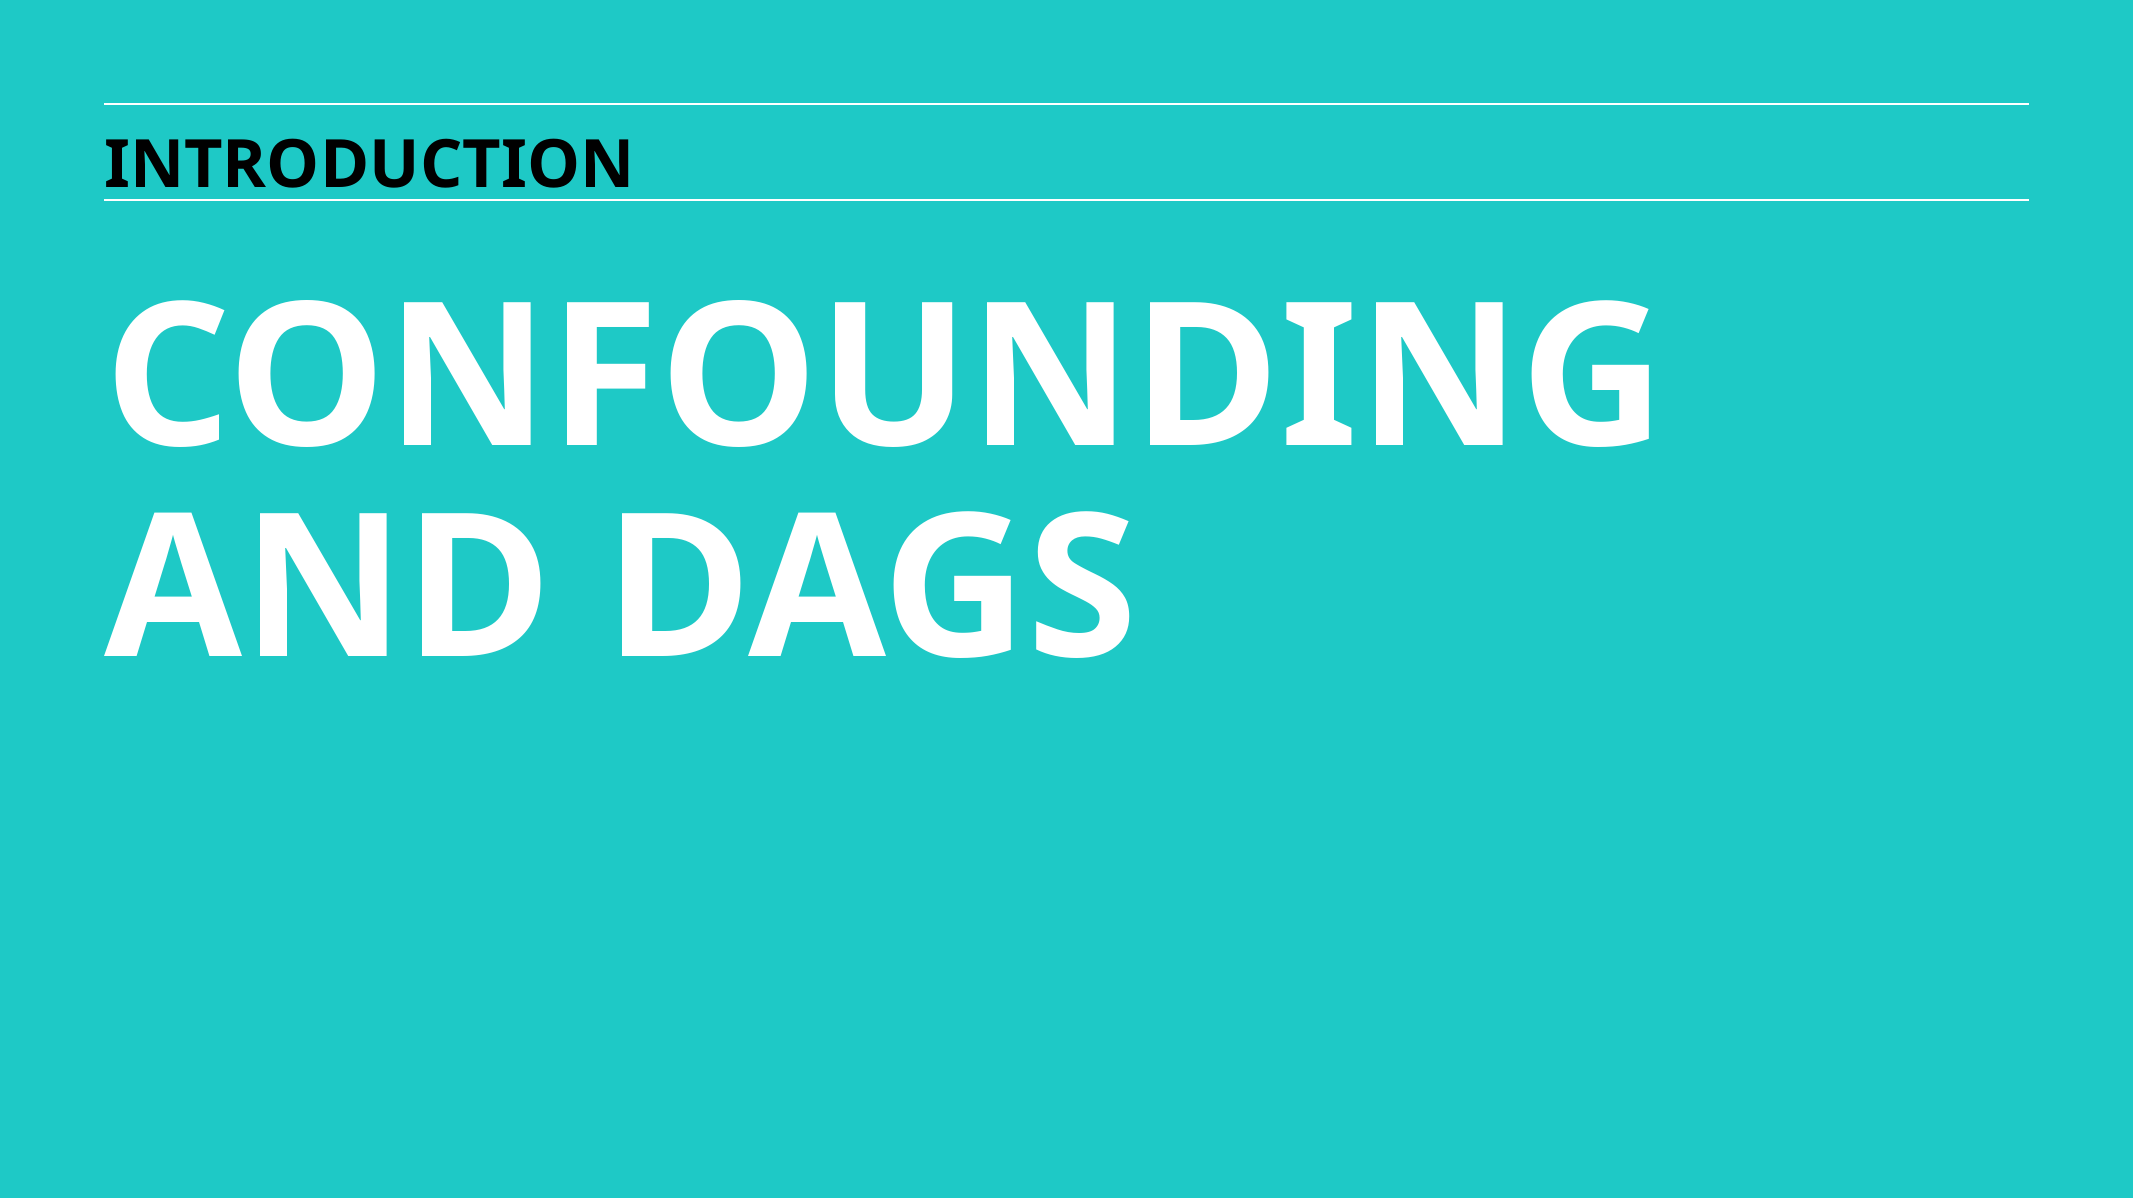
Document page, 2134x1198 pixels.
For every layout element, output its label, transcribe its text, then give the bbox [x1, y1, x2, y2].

text_box INTRODUCTION [104, 120, 2030, 192]
text_box CONFOUNDING AND DAGS [104, 241, 2030, 703]
